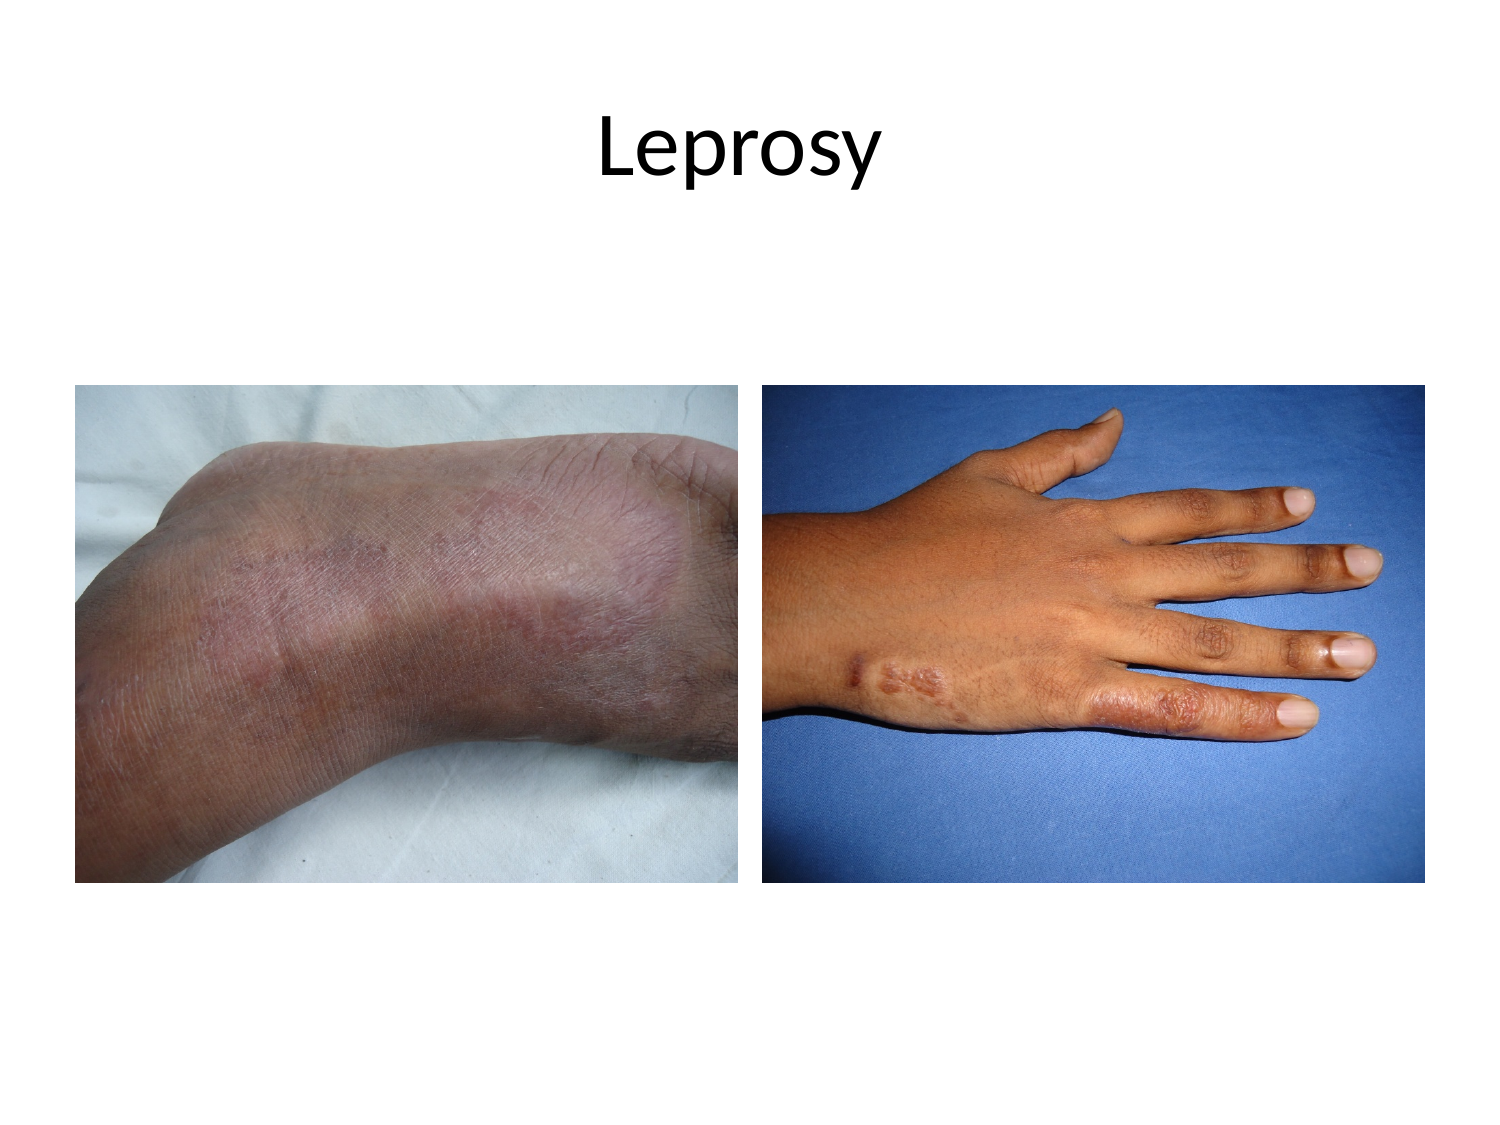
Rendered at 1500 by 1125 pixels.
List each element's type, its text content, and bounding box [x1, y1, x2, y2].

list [74, 384, 738, 883]
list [762, 384, 1426, 883]
title Leprosy [75, 45, 1425, 233]
